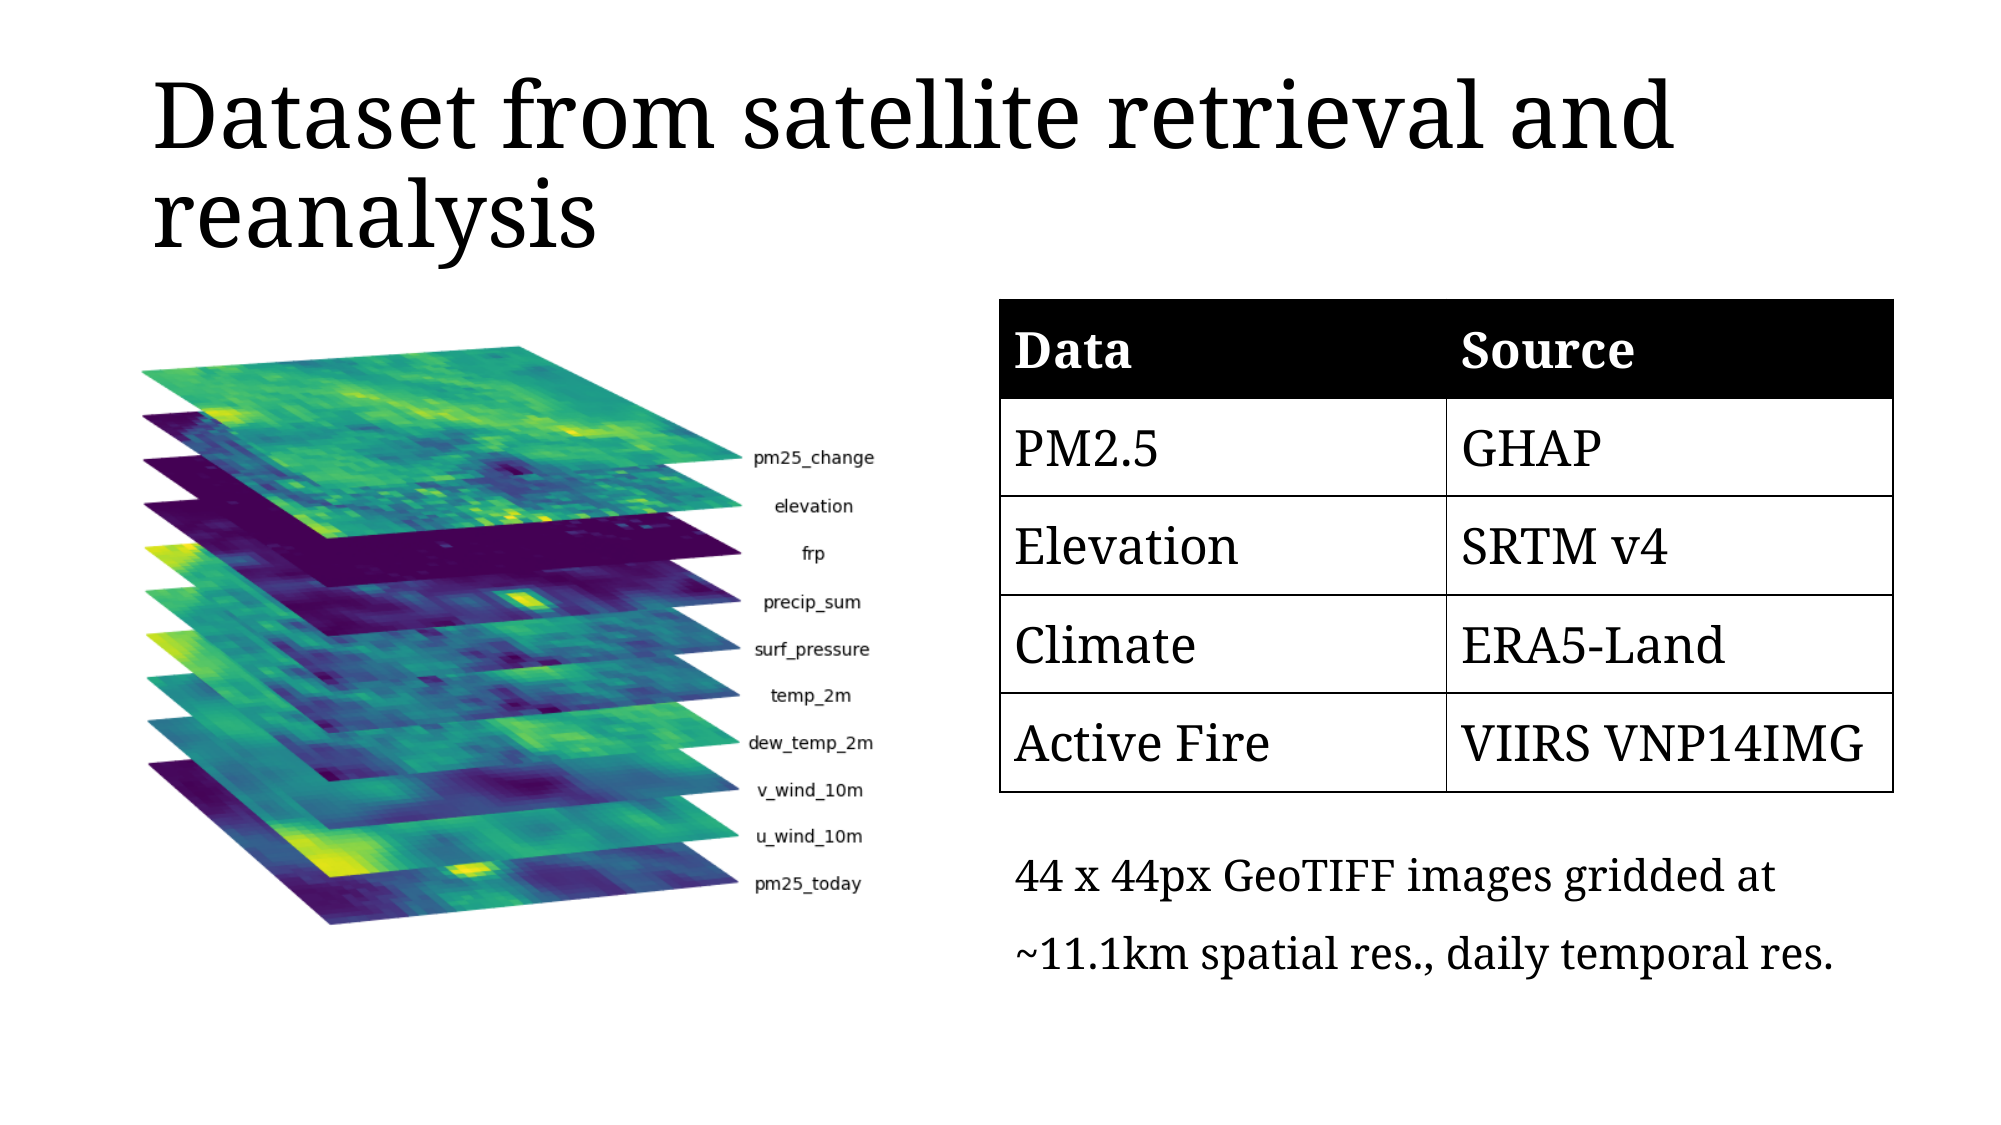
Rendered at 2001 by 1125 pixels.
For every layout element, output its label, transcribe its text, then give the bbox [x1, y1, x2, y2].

table_cell Active Fire [1001, 694, 1446, 791]
table_cell SRTM v4 [1447, 497, 1892, 594]
picture [106, 316, 909, 952]
table_cell ERA5-Land [1447, 596, 1892, 692]
table_cell GHAP [1447, 399, 1892, 495]
table_cell Elevation [1001, 497, 1446, 594]
title Dataset from satellite retrieval and reanalysis [137, 59, 1863, 278]
table_cell PM2.5 [1001, 399, 1446, 495]
table_cell Climate [1001, 596, 1446, 692]
table_header Data [1001, 300, 1446, 397]
list 44 x 44px GeoTIFF images gridded at ~11.1km spatial res., daily temporal res. [999, 814, 1894, 1036]
table_cell VIIRS VNP14IMG [1447, 694, 1892, 791]
table_header Source [1447, 300, 1892, 397]
